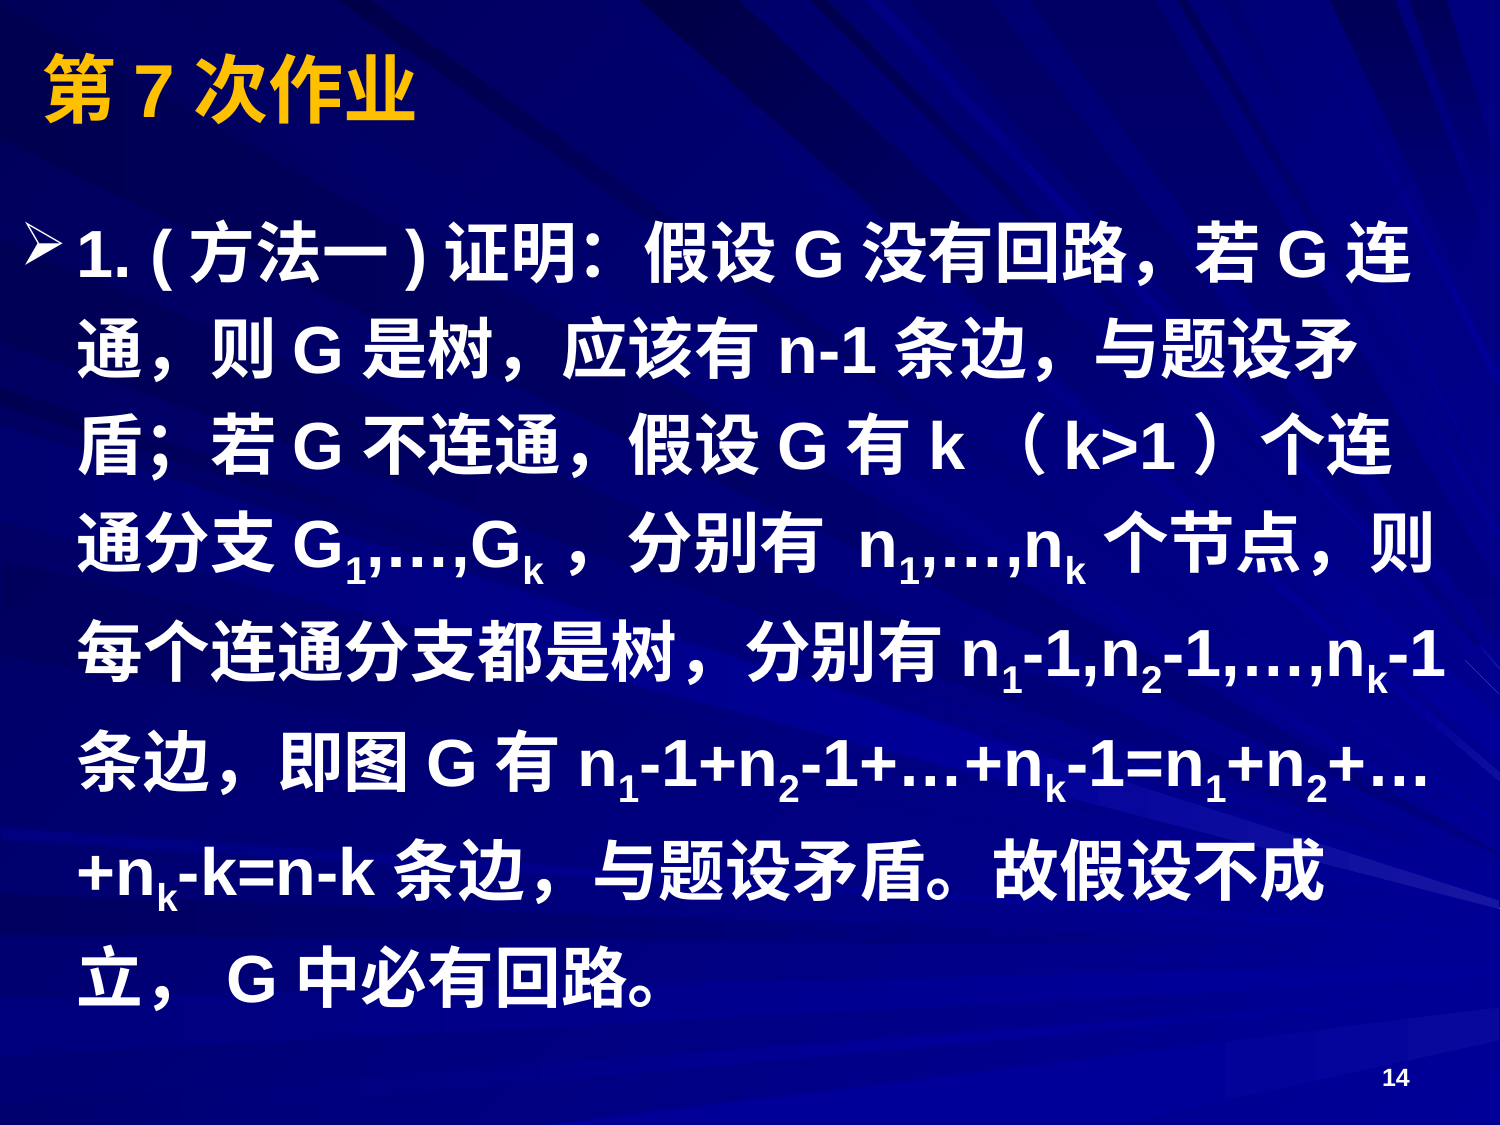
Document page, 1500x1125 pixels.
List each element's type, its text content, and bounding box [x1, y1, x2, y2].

slide_number 14 [1074, 1024, 1425, 1100]
list 1. (方法一)证明：假设G没有回路，若G连通，则G是树，应该有n-1条边，与题设矛盾；若G不连通，假设G有k（k>1）个连通分支G1,…,Gk，分别有 n1,…,nk个节点，则每个连通分支都是树，分别有n1-1,n2-1,…,nk-1条边，即图G有n1-1+n2-1+…+nk-1=n1+n2+…+nk-k=n-k条边，与题设矛盾。故假设不成立，G中必有回路。 [5, 187, 1471, 975]
title 第7次作业 [26, 24, 1475, 150]
